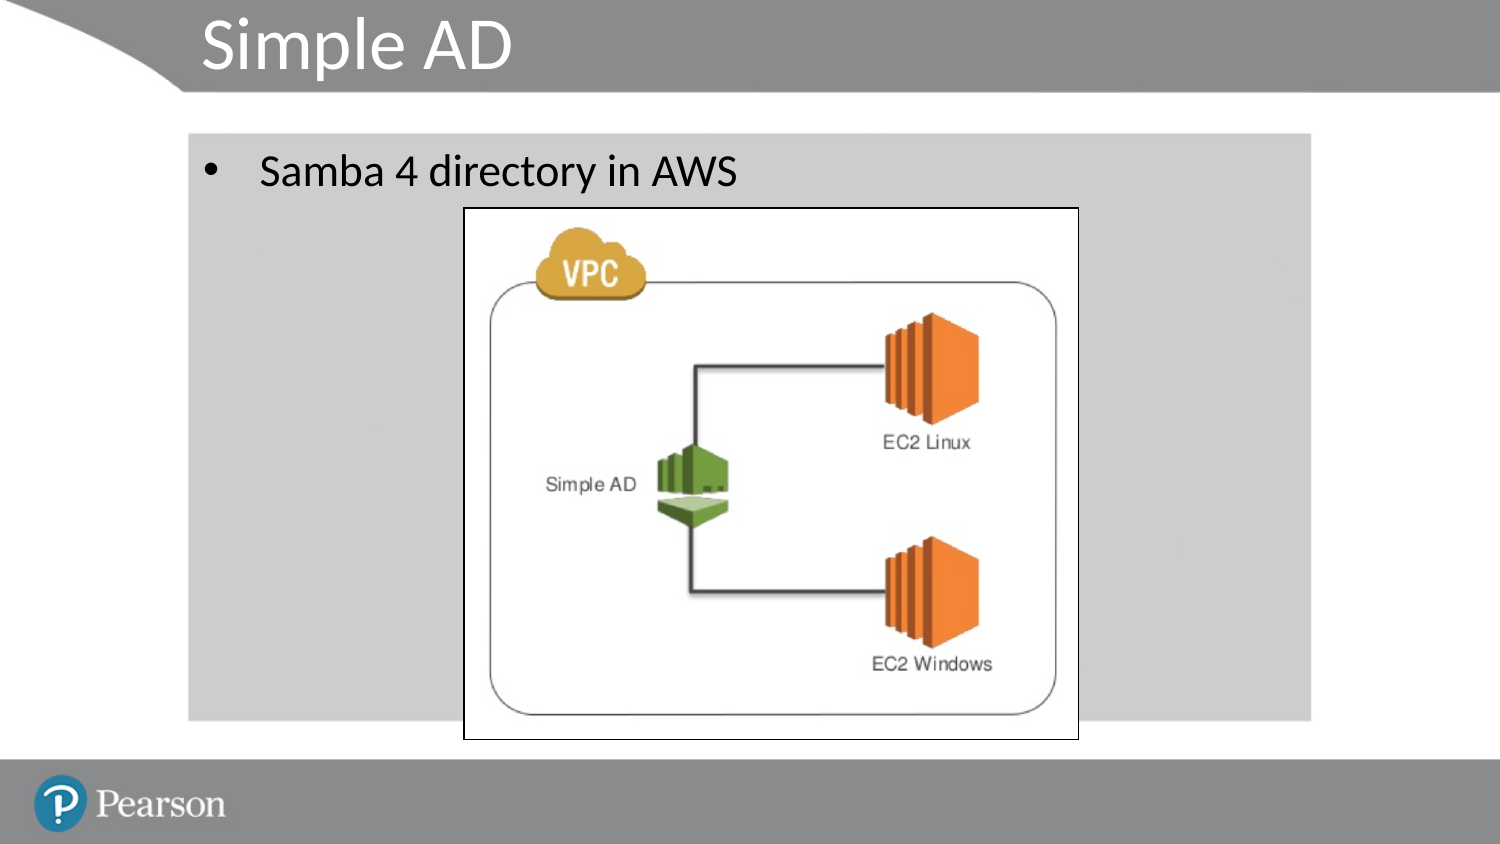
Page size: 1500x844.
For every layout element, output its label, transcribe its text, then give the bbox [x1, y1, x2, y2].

picture [0, 0, 1500, 844]
title Simple AD [186, 0, 1425, 79]
list Samba 4 directory in AWS [188, 133, 1311, 716]
